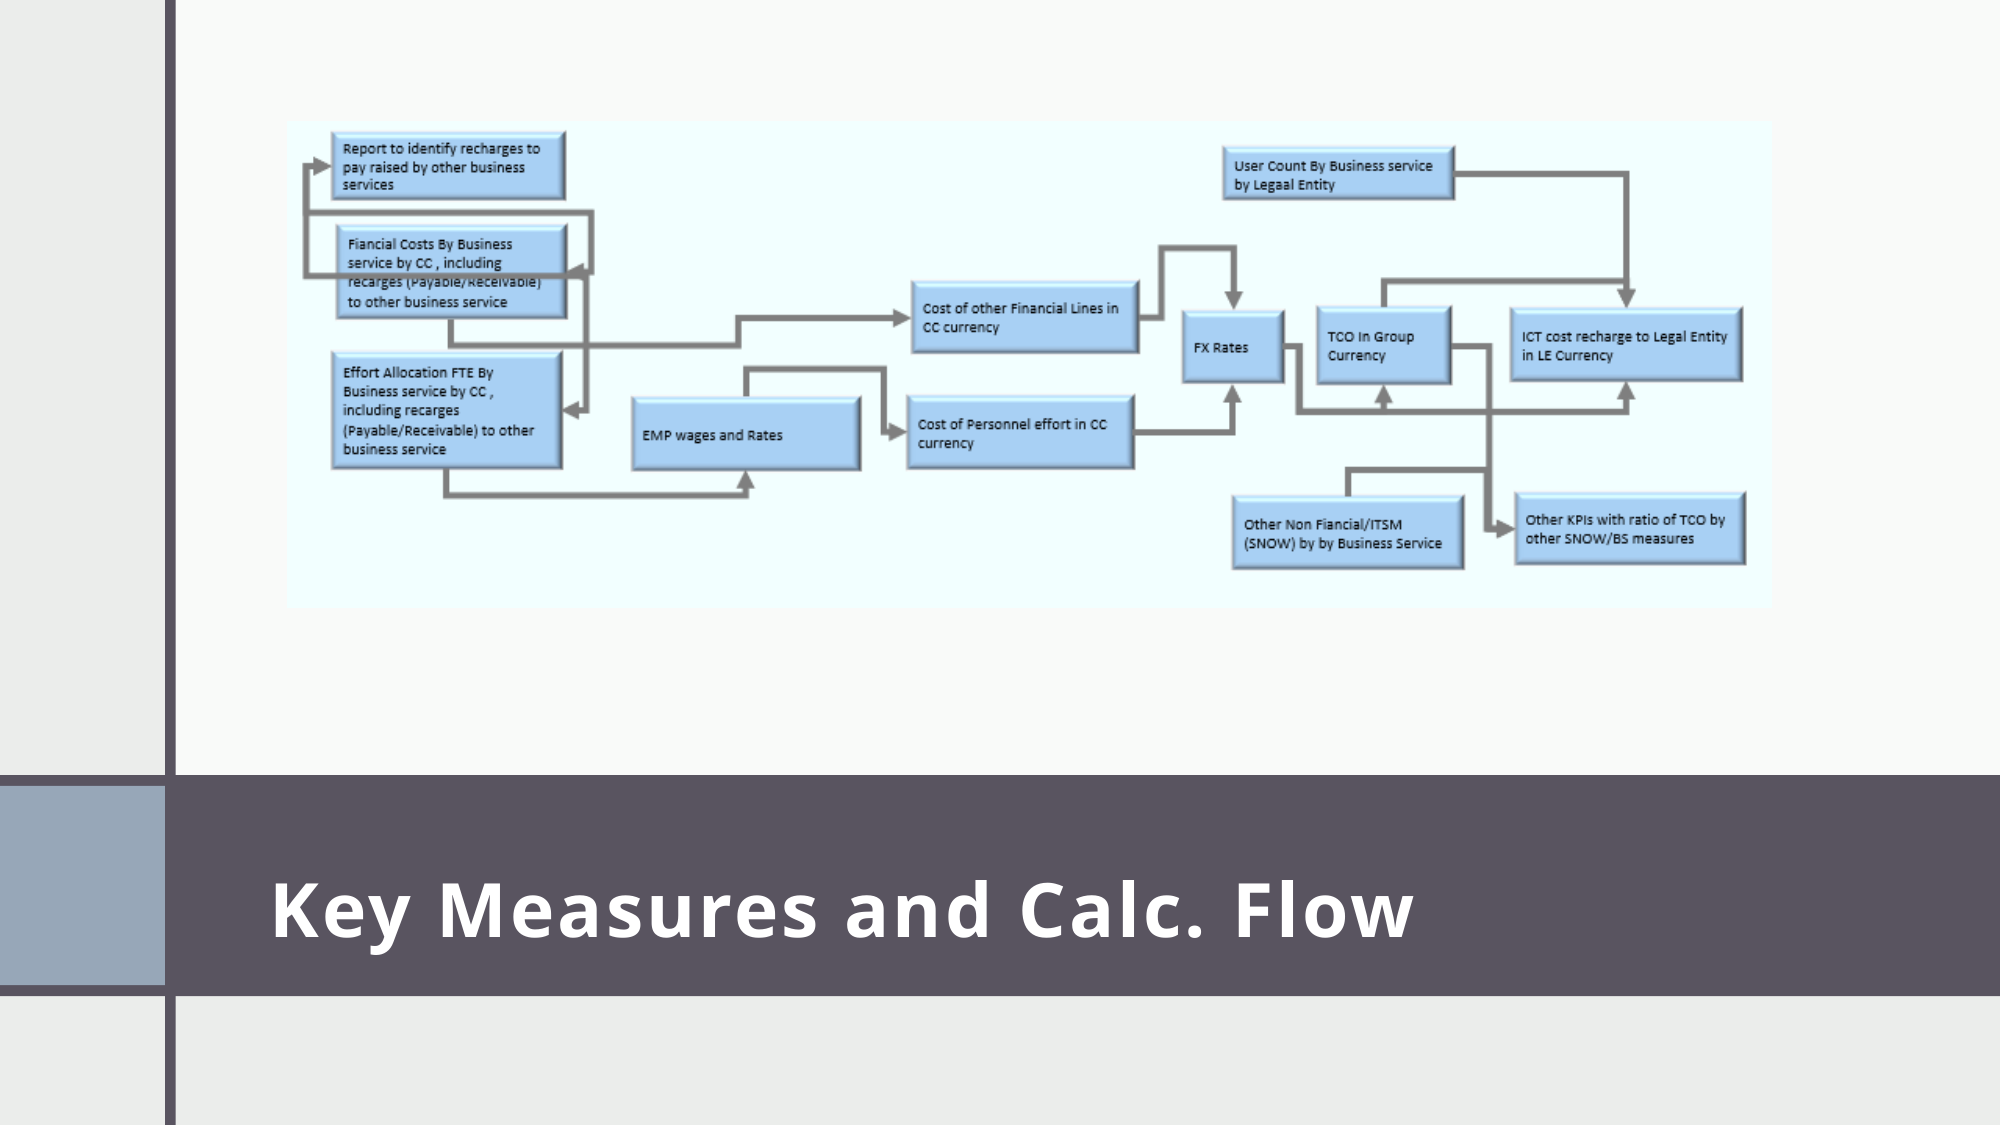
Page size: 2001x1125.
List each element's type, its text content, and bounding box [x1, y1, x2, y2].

picture [286, 121, 1772, 609]
title Key Measures and Calc. Flow [251, 799, 1895, 969]
